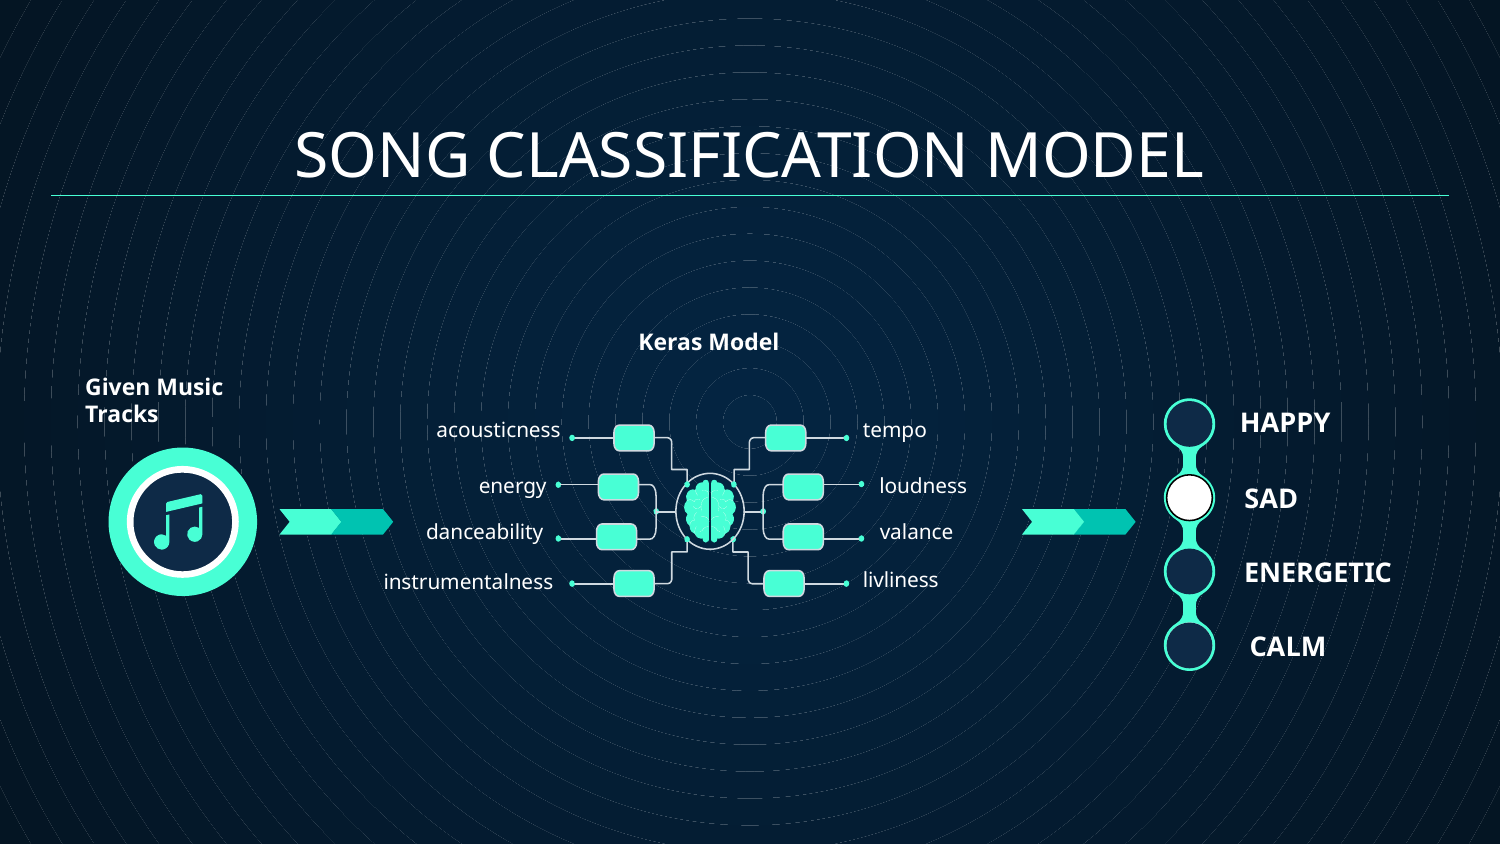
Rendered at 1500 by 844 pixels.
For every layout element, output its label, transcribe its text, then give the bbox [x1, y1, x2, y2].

text_box [1022, 509, 1085, 535]
text_box [1075, 509, 1136, 535]
text_box [126, 465, 239, 578]
text_box SAD [1229, 466, 1385, 529]
text_box CALM [1234, 614, 1391, 678]
text_box HAPPY [1225, 390, 1381, 453]
text_box energy [463, 459, 550, 506]
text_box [555, 424, 865, 597]
text_box [108, 447, 258, 597]
text_box [134, 473, 232, 571]
title SONG CLASSIFICATION MODEL [51, 202, 1449, 206]
text_box [1166, 401, 1213, 447]
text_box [153, 493, 203, 550]
text_box [1166, 548, 1213, 595]
title SONG CLASSIFICATION MODEL [51, 105, 1449, 195]
text_box acousticness [421, 404, 579, 455]
text_box loudness [869, 459, 1022, 506]
text_box livliness [865, 553, 1005, 604]
text_box instrumentalness [368, 556, 574, 607]
text_box [279, 509, 340, 535]
text_box tempo [847, 404, 1005, 455]
text_box [1166, 474, 1213, 521]
text_box [331, 509, 394, 535]
text_box danceability [411, 506, 550, 556]
text_box valance [869, 506, 1022, 557]
text_box Given Music Tracks [70, 357, 318, 443]
text_box Keras Model [623, 313, 802, 369]
text_box [1166, 622, 1213, 669]
text_box ENERGETIC [1229, 540, 1425, 603]
text_box [1163, 398, 1216, 671]
